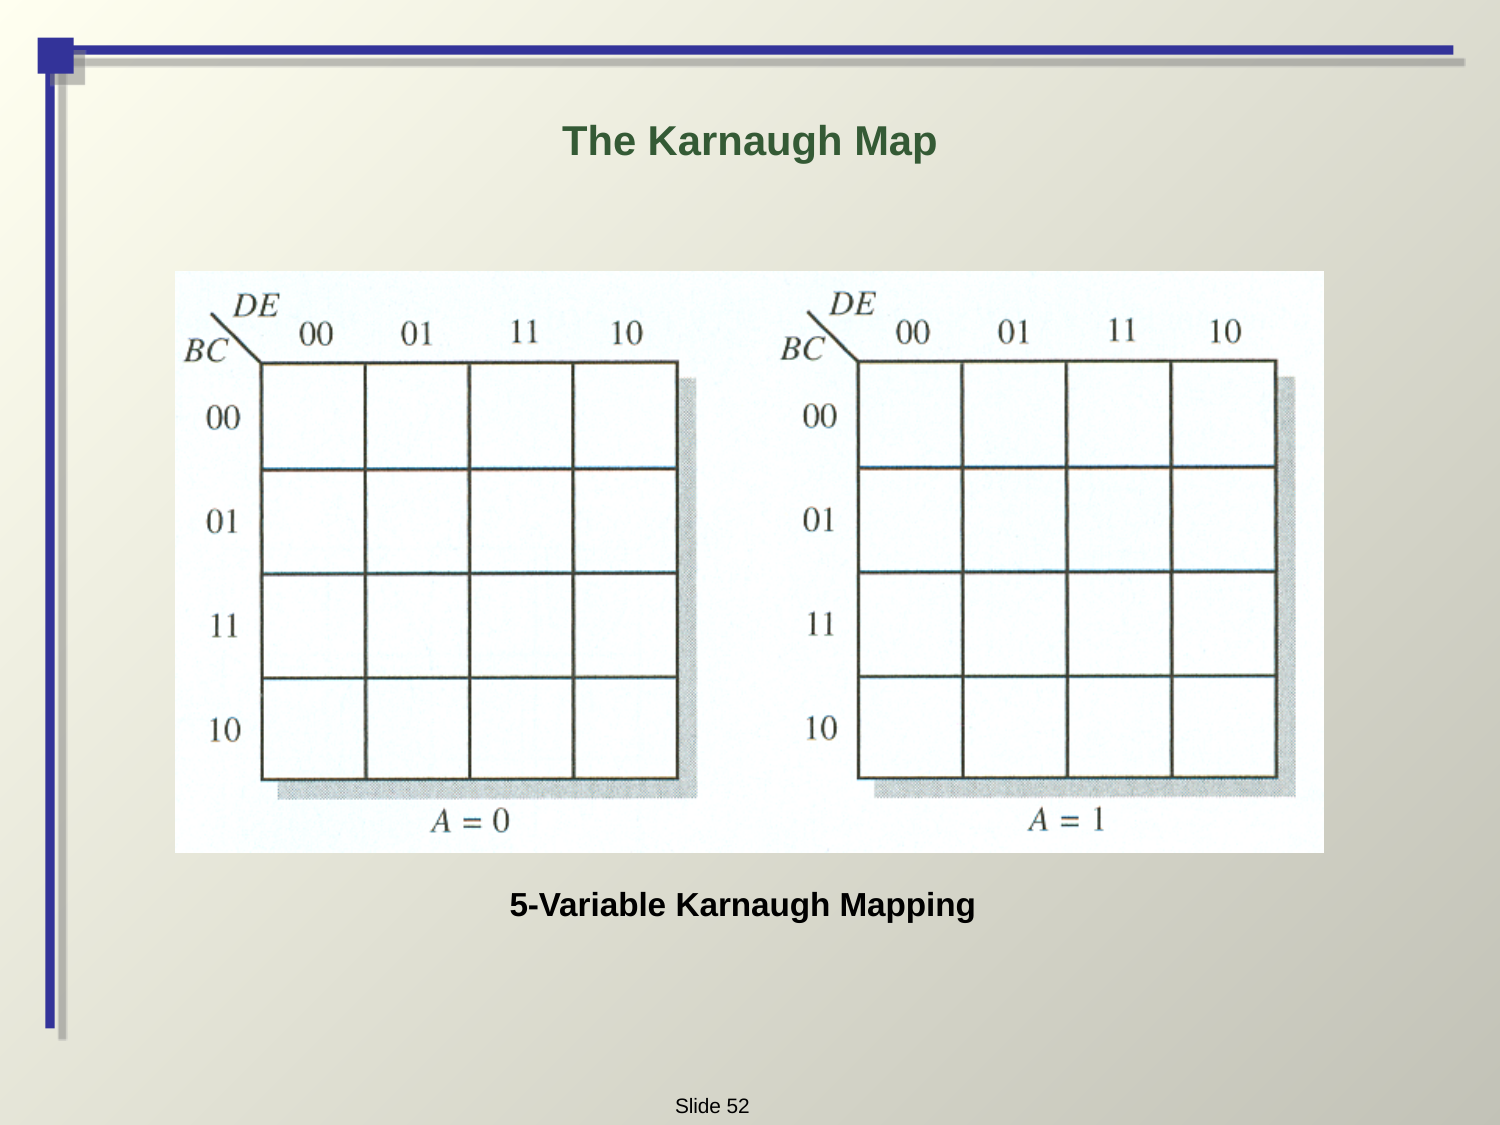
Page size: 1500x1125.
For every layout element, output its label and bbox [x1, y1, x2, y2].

text_box [162, 271, 1324, 930]
text_box [37, 37, 1449, 1024]
